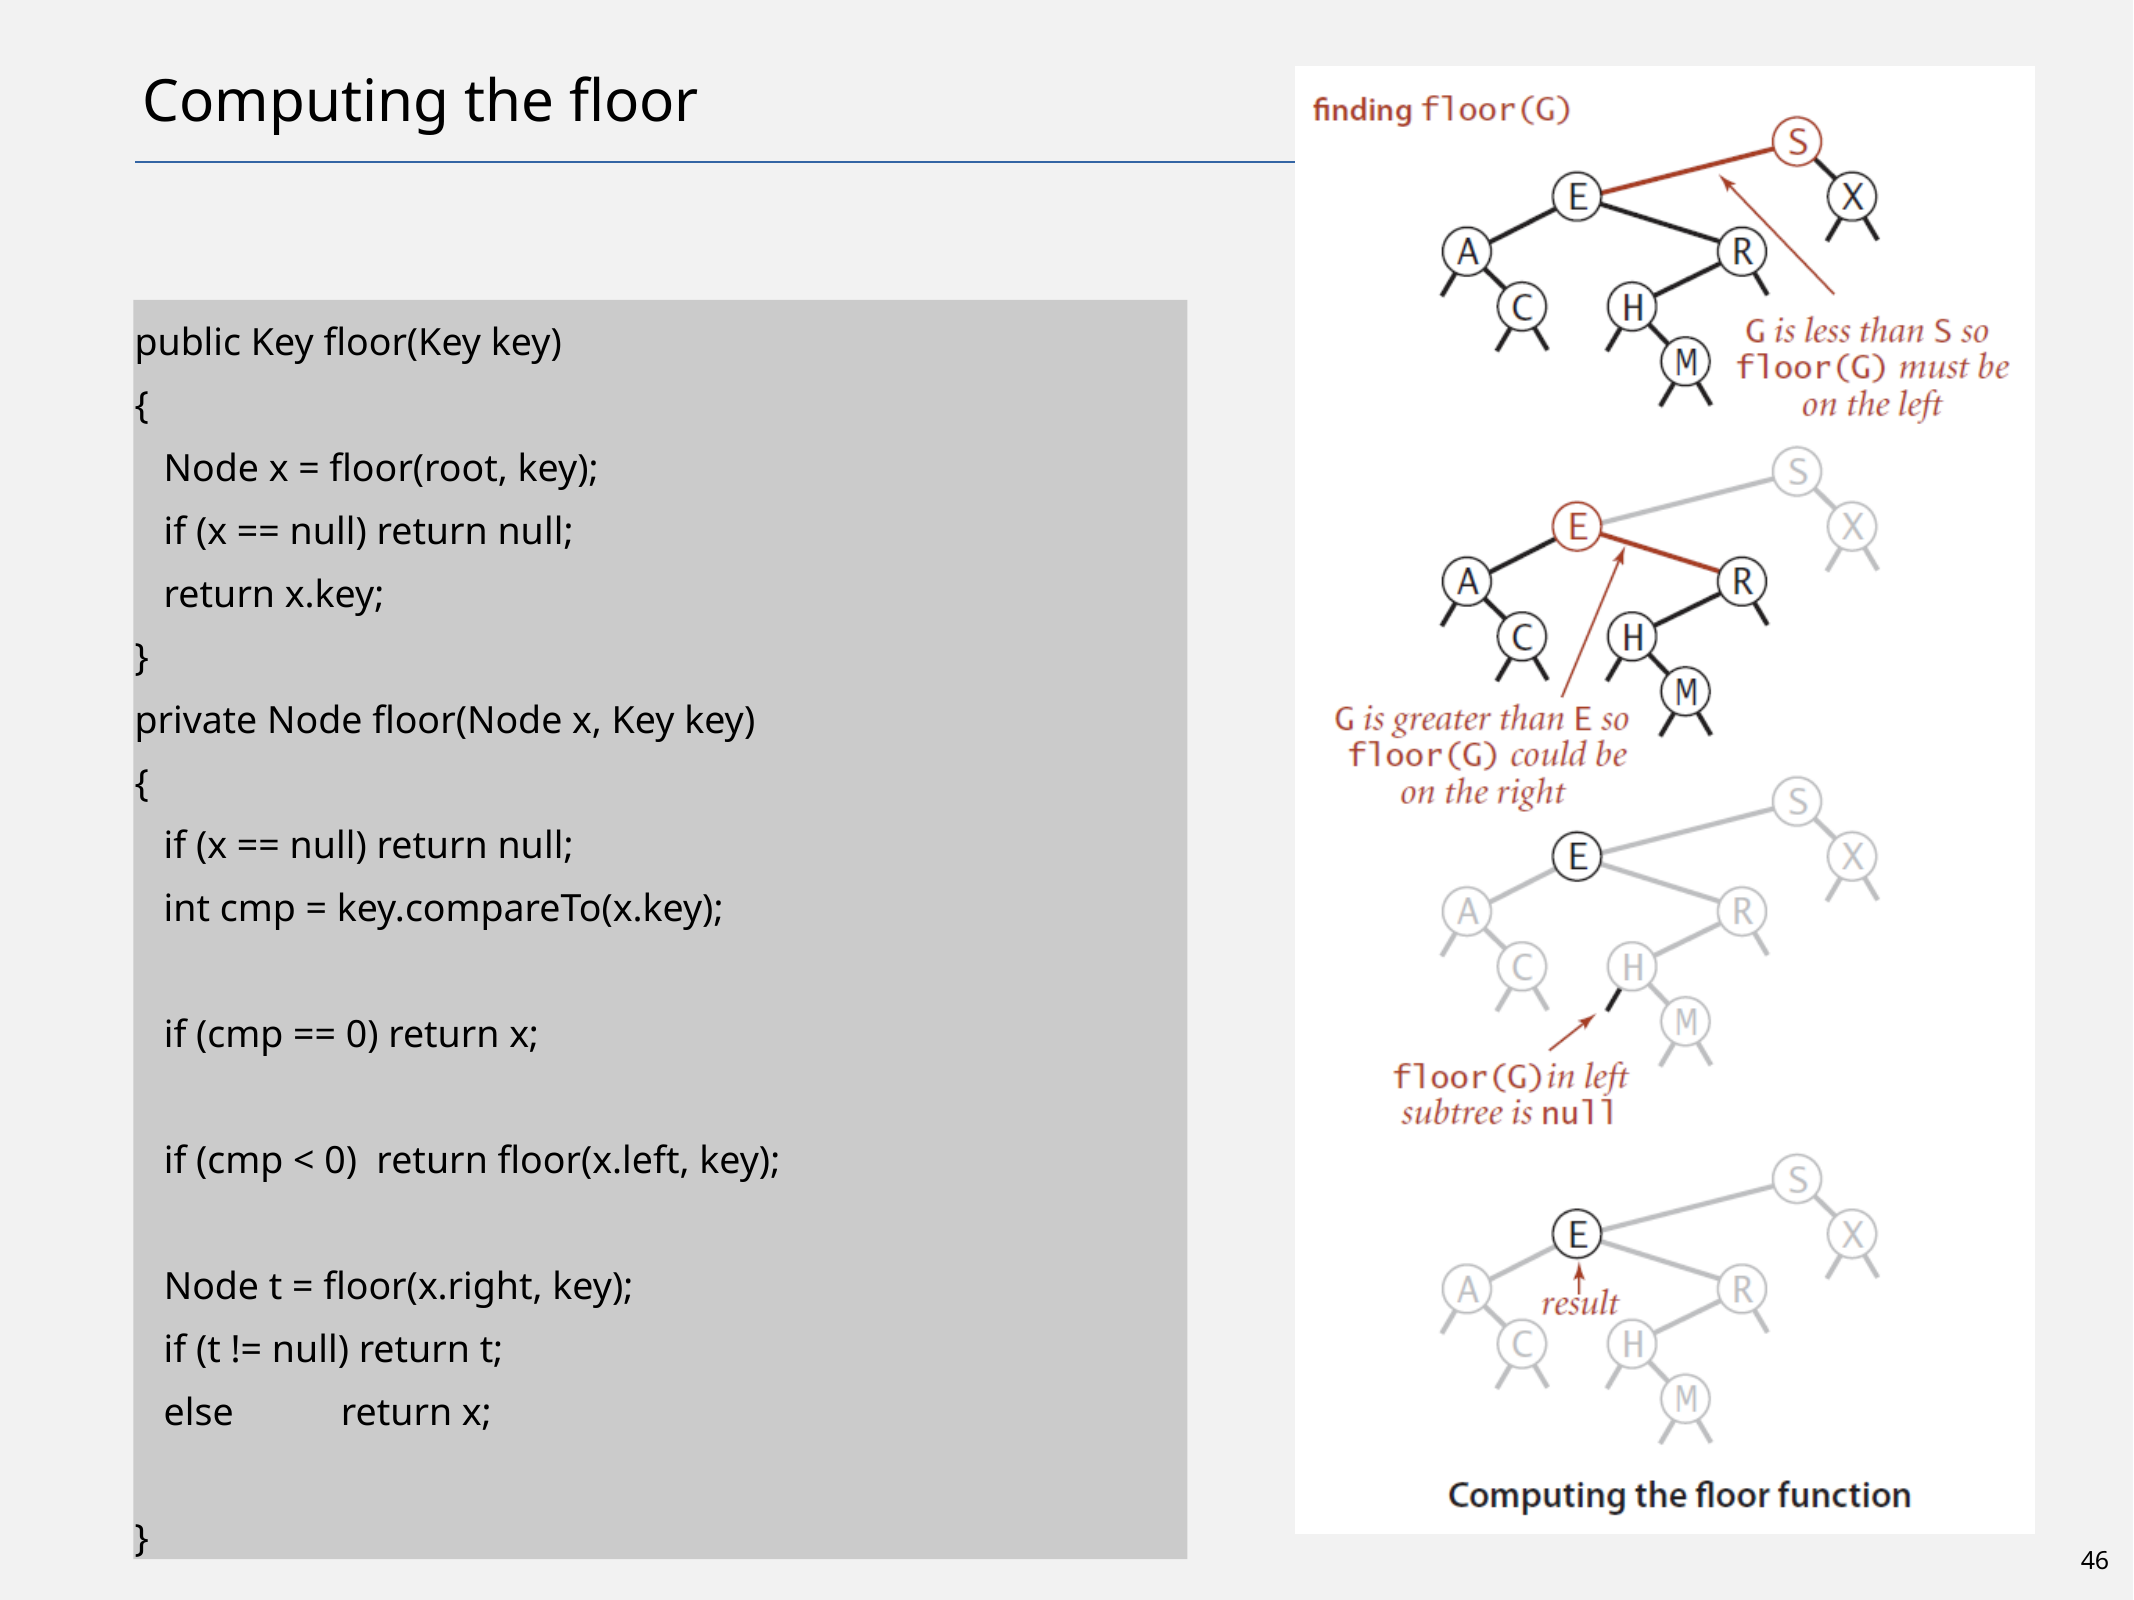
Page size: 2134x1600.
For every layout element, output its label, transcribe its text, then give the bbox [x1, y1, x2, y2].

picture [1295, 66, 2036, 1534]
title Computing the floor [132, 0, 2001, 134]
text_box public Key floor(Key key) { Node x = floor(root, key); if (x == null) return null; return x.key; } private Node floor(Node x, Key key) { if (x == null) return null; int cmp = key.compareTo(x.key); if (cmp == 0) return x; if (cmp < 0) return floor(x.left, key); Node t = floor(x.right, key); if (t != null) return t; else return x; } [133, 299, 1188, 1560]
slide_number 46 [2069, 1537, 2121, 1587]
